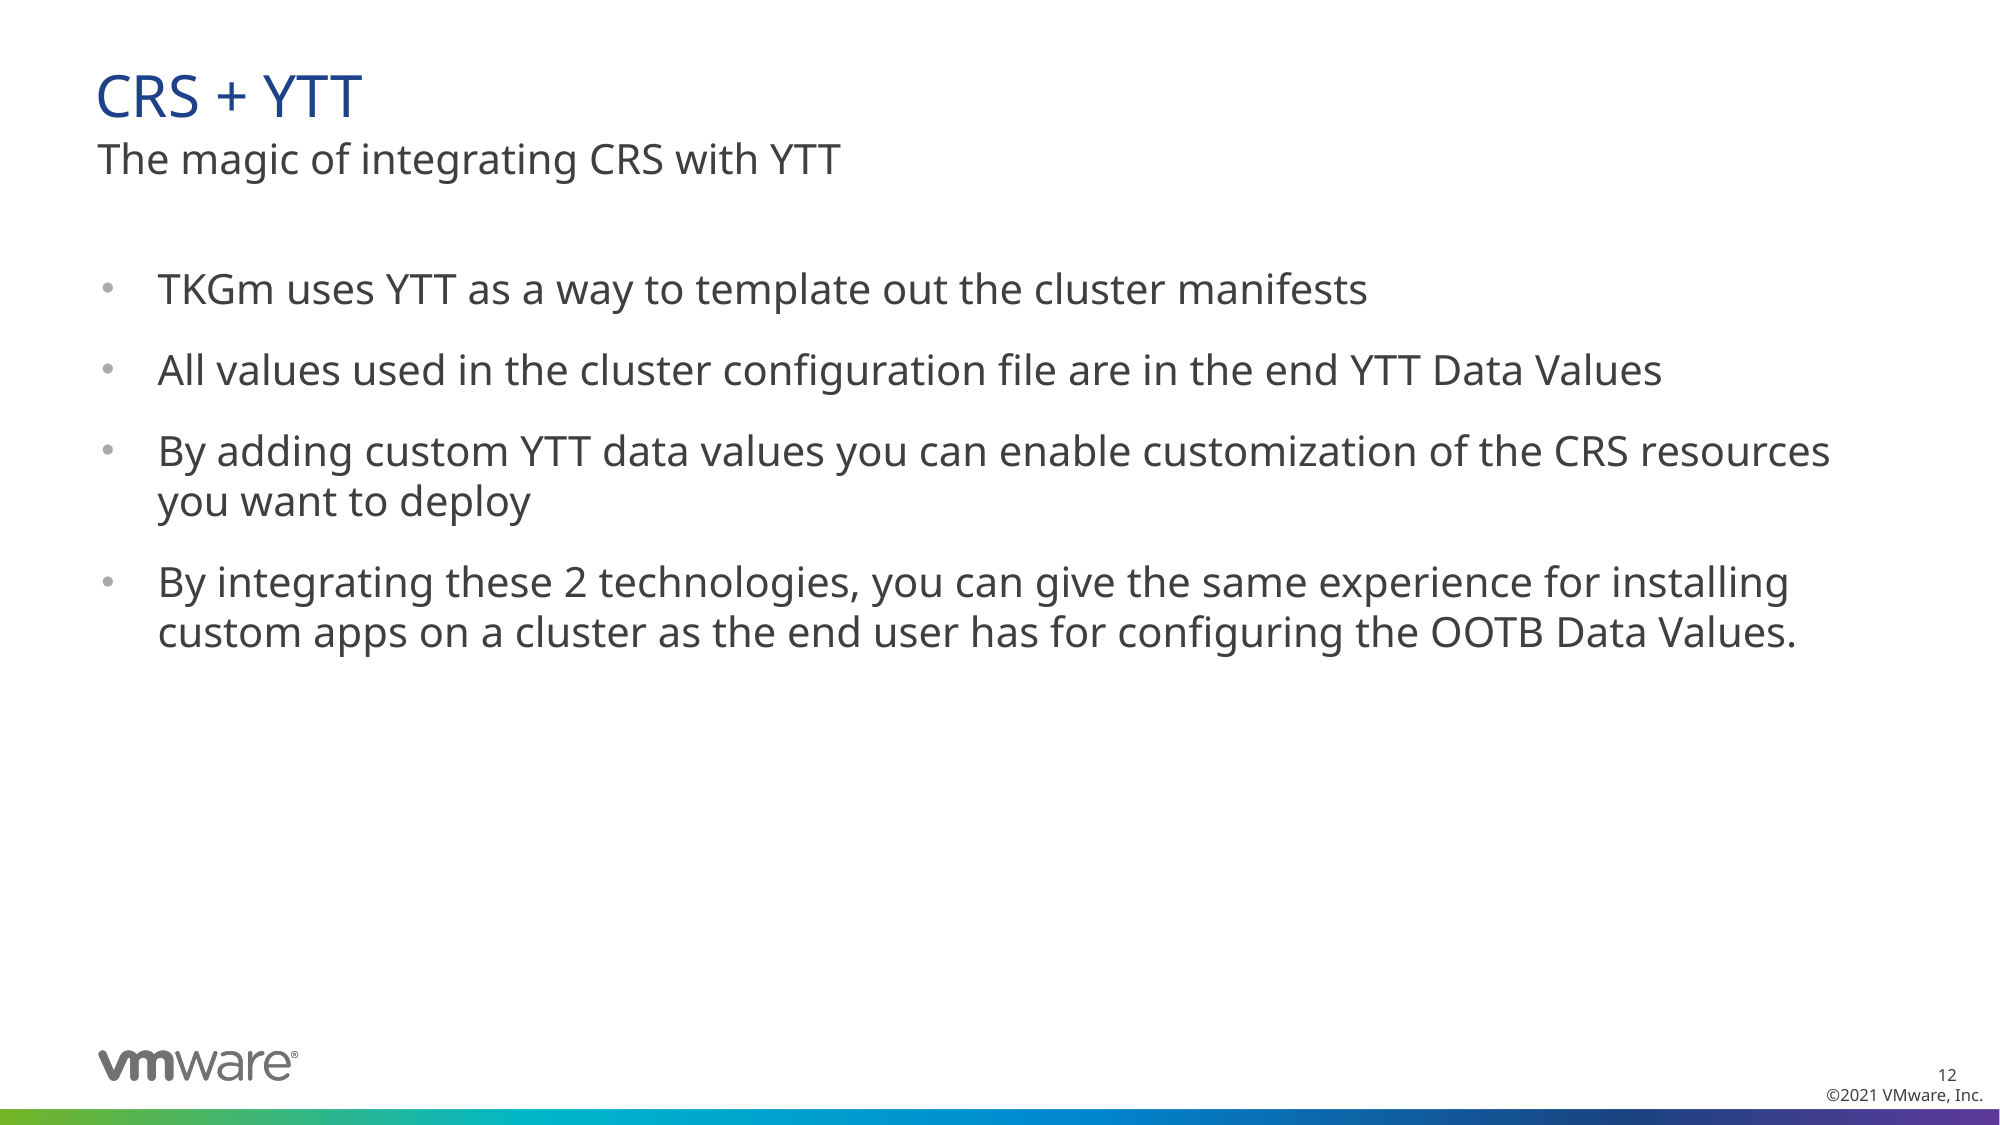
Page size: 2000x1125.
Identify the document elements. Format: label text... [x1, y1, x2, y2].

subtitle The magic of integrating CRS with YTT [97, 133, 1900, 174]
list TKGm uses YTT as a way to template out the cluster manifests All values used in the cluster configuration file are in the end YTT Data Values By adding custom YTT data values you can enable customization of the CRS resources you want to deploy By integrating these 2 technologies, you can give the same experience for installing custom apps on a cluster as the end user has for configuring the OOTB Data Values. [101, 262, 1902, 1013]
picture [1075, 1109, 2000, 1125]
picture [0, 1020, 720, 1125]
title CRS + YTT [95, 67, 1900, 131]
